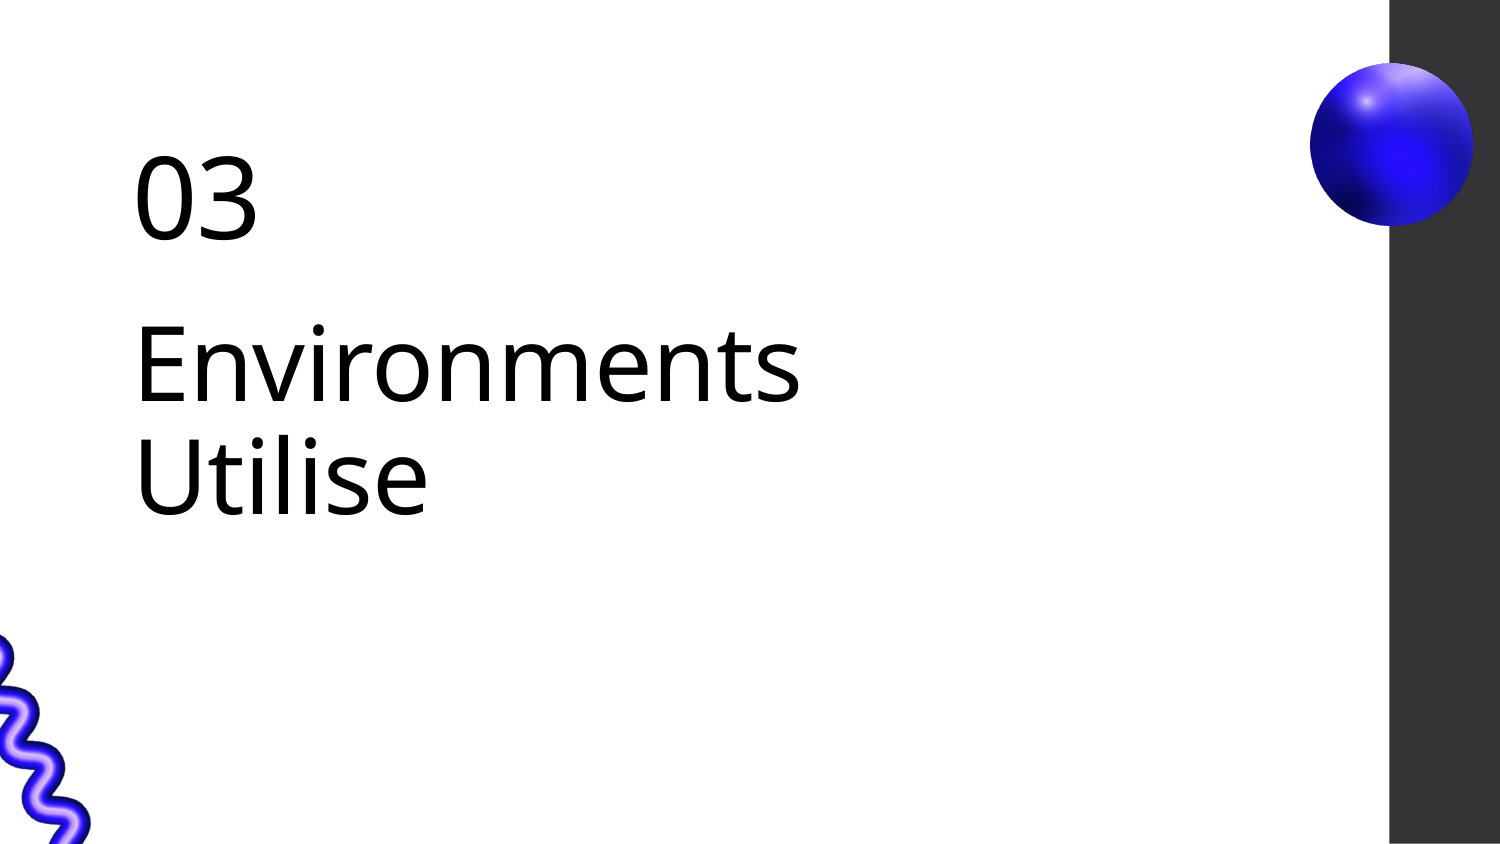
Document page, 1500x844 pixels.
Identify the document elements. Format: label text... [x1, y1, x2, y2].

title 03 [116, 124, 330, 280]
title Environments Utilise [116, 303, 897, 552]
picture [1310, 63, 1473, 226]
picture [0, 607, 187, 844]
